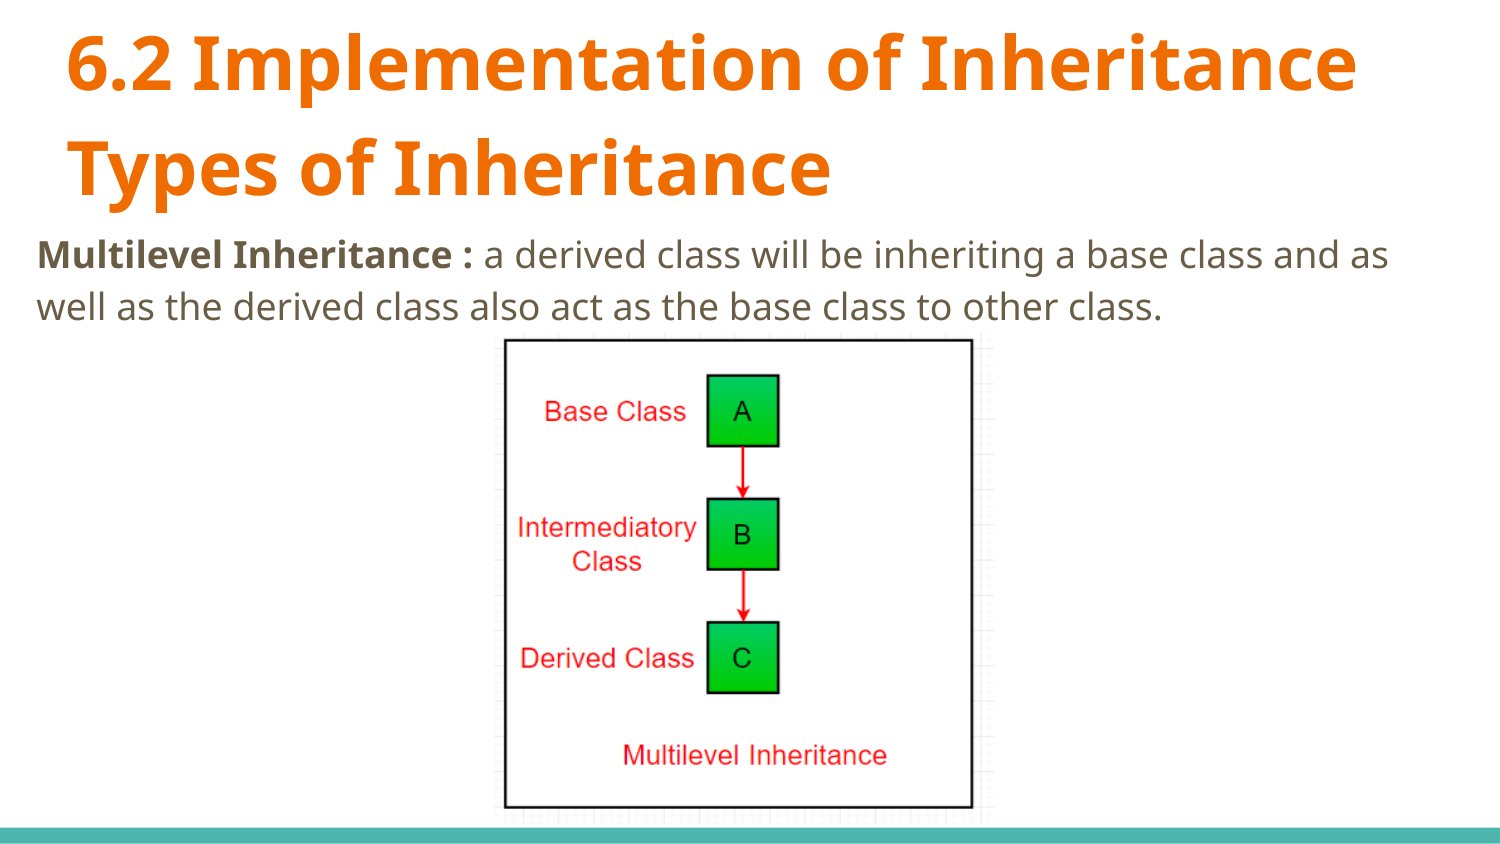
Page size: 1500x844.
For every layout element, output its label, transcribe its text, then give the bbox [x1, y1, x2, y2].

picture [494, 333, 1003, 825]
list Multilevel Inheritance : a derived class will be inheriting a base class and as well as the derived class also act as the base class to other class. [21, 209, 1459, 752]
title 6.2 Implementation of Inheritance [51, 0, 1449, 116]
title Types of Inheritance [51, 116, 1449, 209]
